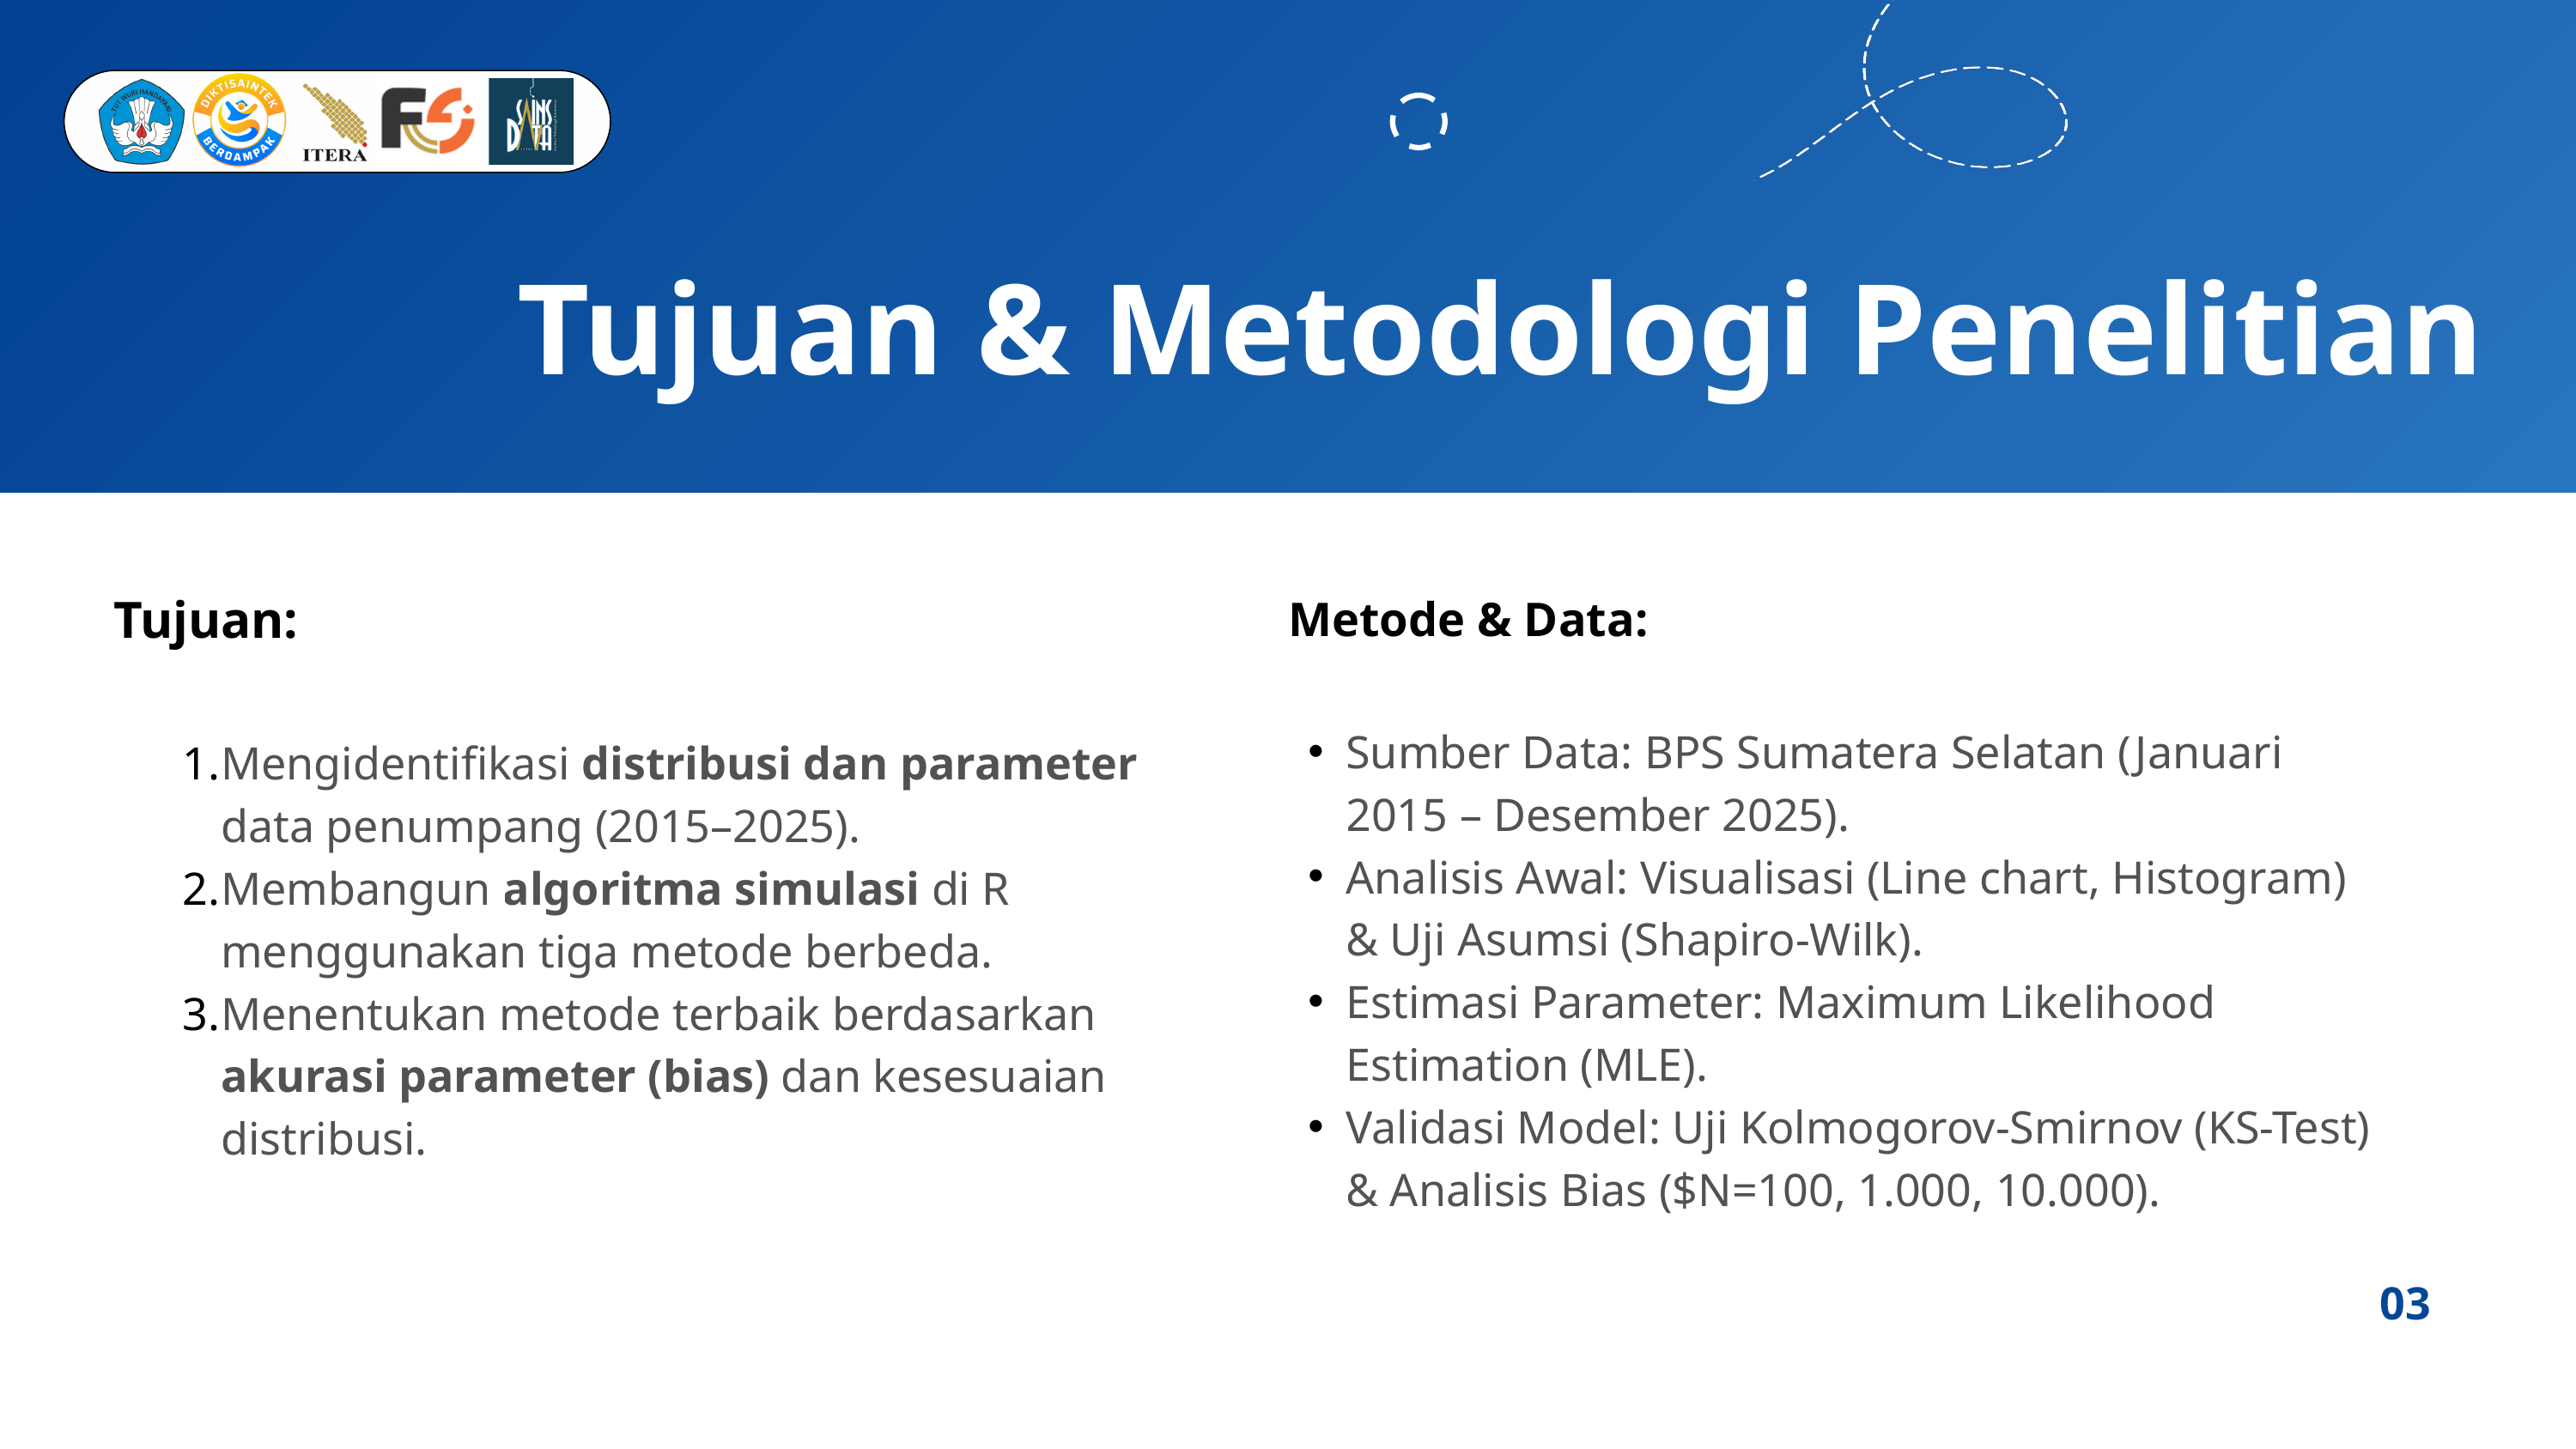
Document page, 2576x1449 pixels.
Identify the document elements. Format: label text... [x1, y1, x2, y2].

text_box 03 [2351, 1281, 2432, 1329]
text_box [1392, 94, 1445, 149]
text_box Mengidentifikasi distribusi dan parameter data penumpang (2015–2025). Membangun algoritma simulasi di R menggunakan tiga metode berbeda. Menentukan metode terbaik berdasarkan akurasi parameter (bias) dan kesesuaian distribusi. [144, 664, 1173, 1228]
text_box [64, 70, 611, 173]
text_box Metode & Data: [1287, 597, 1919, 693]
text_box Sumber Data: BPS Sumatera Selatan (Januari 2015 – Desember 2025). Analisis Awal: Visualisasi (Line chart, Histogram) & Uji Asumsi (Shapiro-Wilk). Estimasi Parameter: Maximum Likelihood Estimation (MLE). Validasi Model: Uji Kolmogorov-Smirnov (KS-Test) & Analisis Bias ($N=100, 1.000, 10.000). [1270, 714, 2391, 1278]
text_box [0, 0, 2576, 493]
text_box Tujuan: [113, 595, 793, 649]
